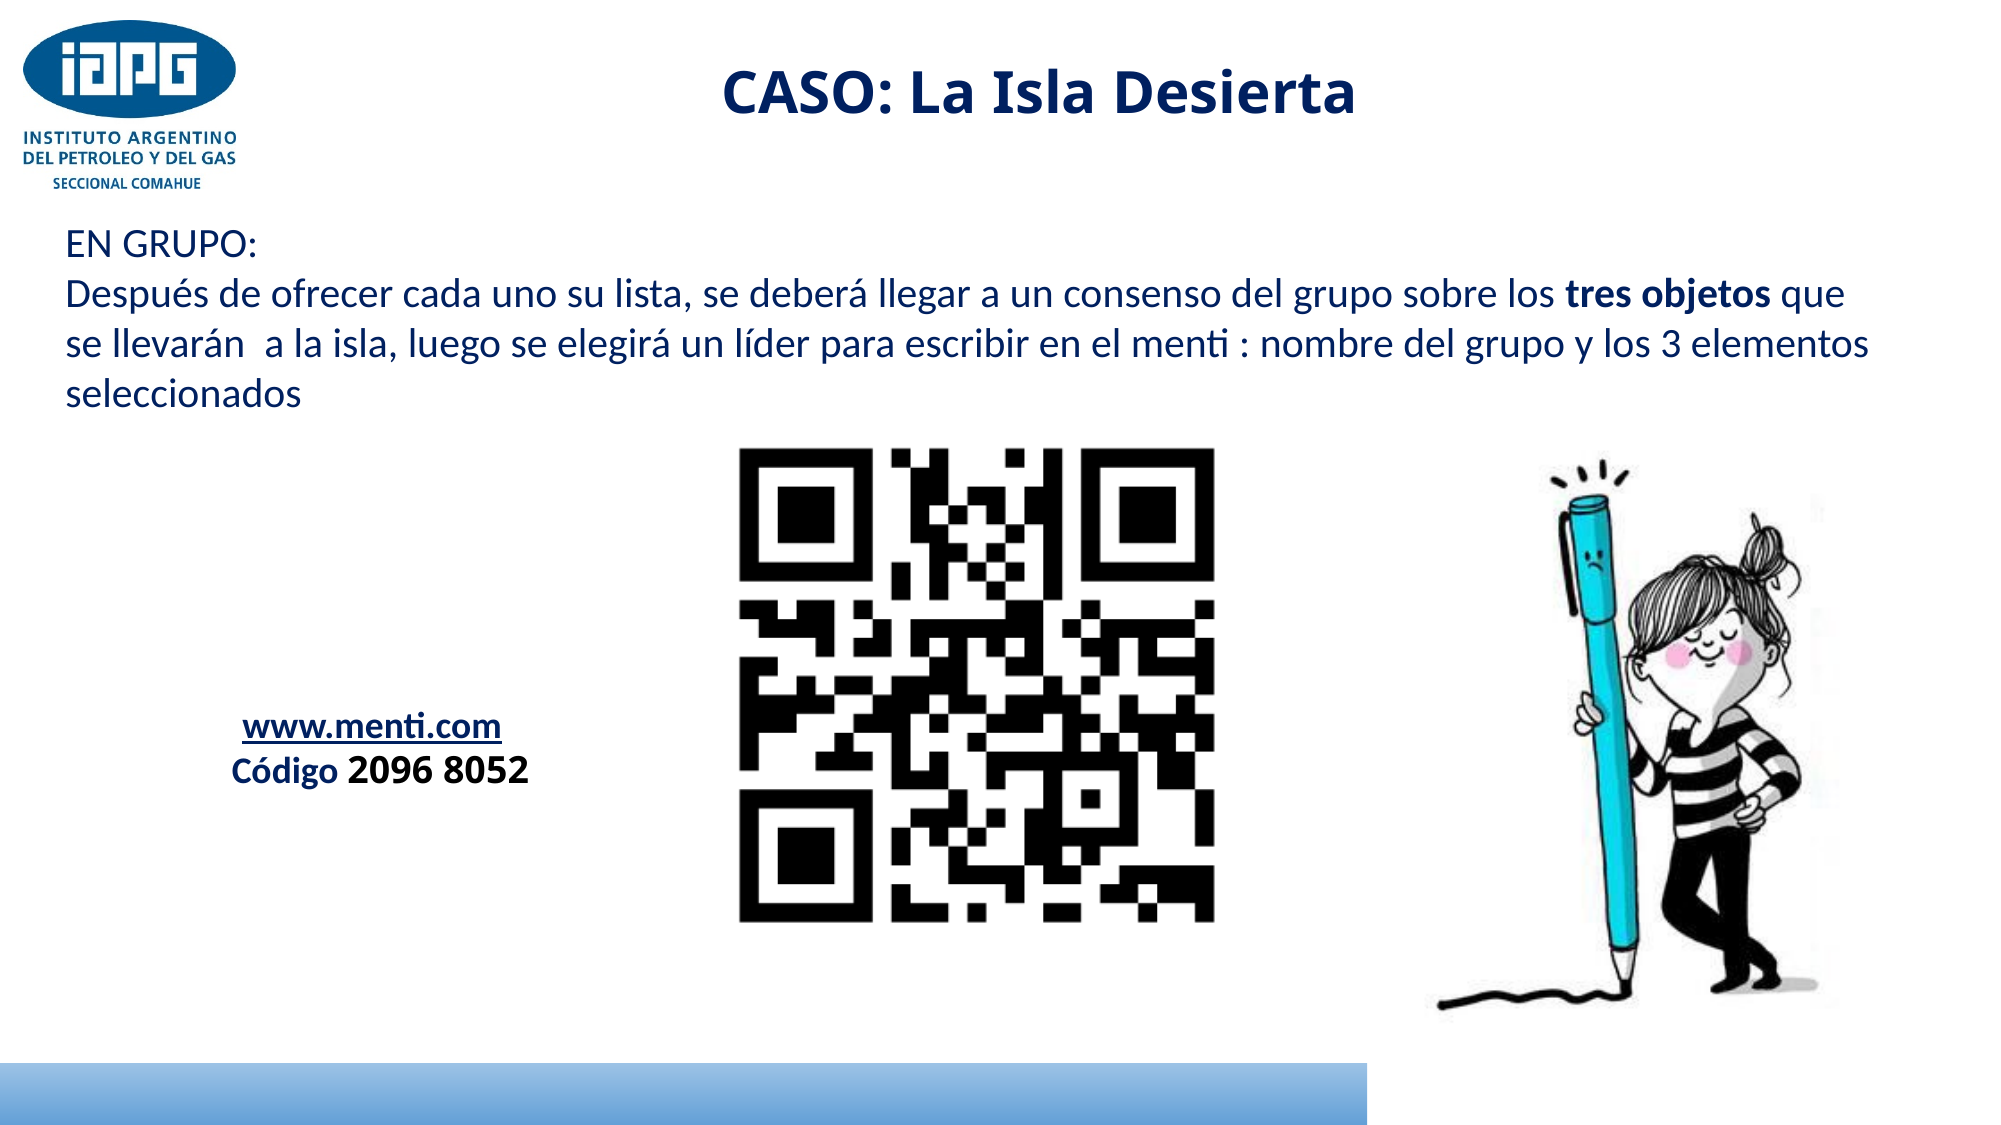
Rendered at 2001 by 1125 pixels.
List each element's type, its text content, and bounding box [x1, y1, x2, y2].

text_box www.menti.com Código 2096 8052 [50, 693, 664, 799]
text_box CASO: La Isla Desierta [415, 0, 1664, 197]
text_box EN GRUPO: Después de ofrecer cada uno su lista, se deberá llegar a un consenso del grupo sobre los tres objetos que se llevarán a la isla, luego se elegirá un líder para escribir en el menti : nombre del grupo y los 3 elementos seleccionados [50, 207, 1903, 473]
picture [1382, 351, 1920, 1107]
picture [23, 20, 236, 189]
picture [664, 373, 1290, 998]
